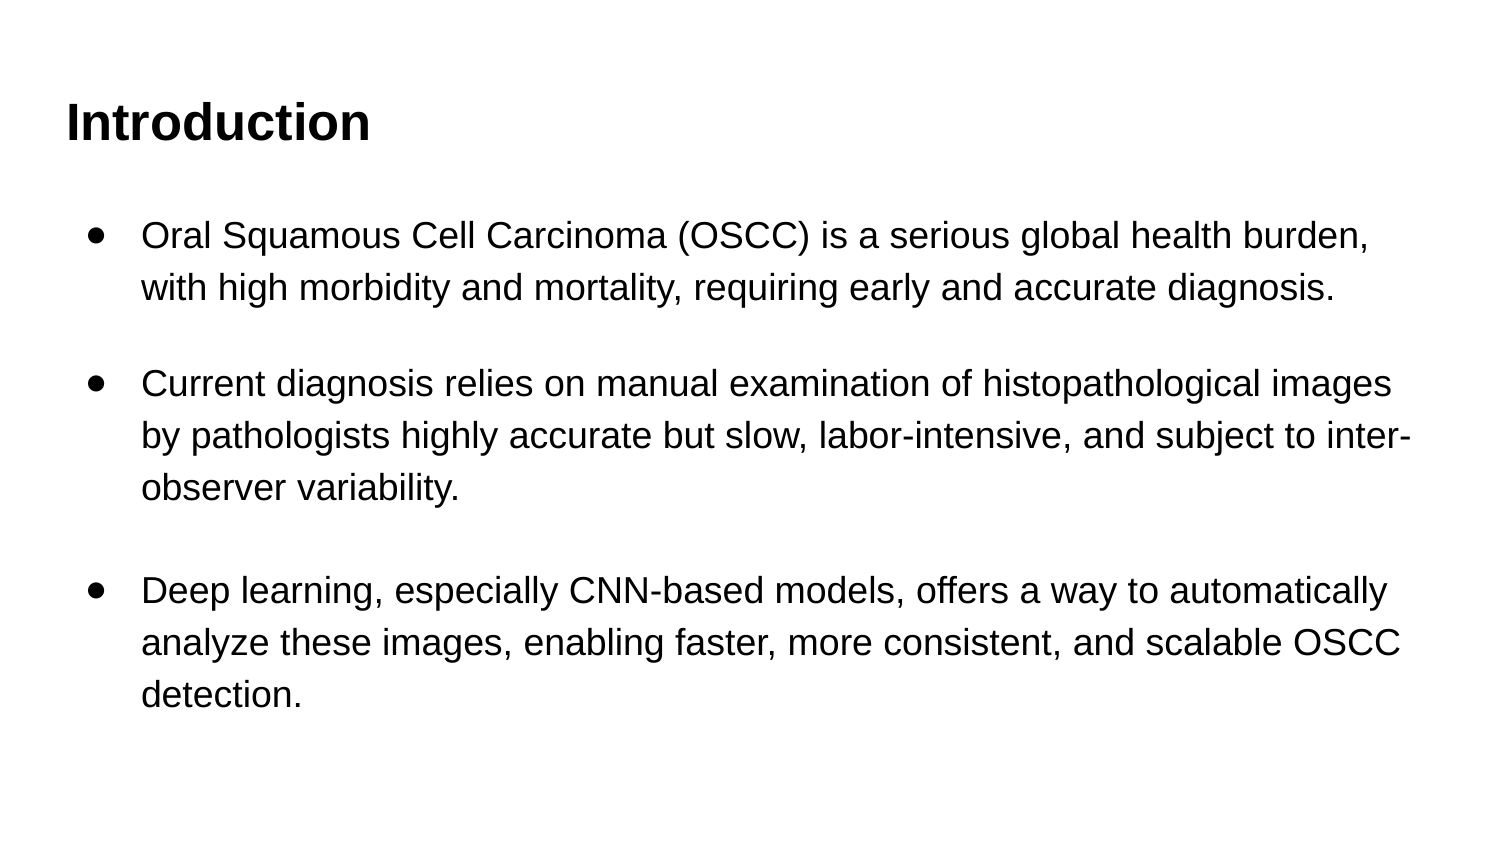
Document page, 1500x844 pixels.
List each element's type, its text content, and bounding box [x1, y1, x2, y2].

title Introduction [51, 72, 1449, 167]
list Oral Squamous Cell Carcinoma (OSCC) is a serious global health burden, with high morbidity and mortality, requiring early and accurate diagnosis. Current diagnosis relies on manual examination of histopathological images by pathologists highly accurate but slow, labor-intensive, and subject to inter-observer variability. Deep learning, especially CNN-based models, offers a way to automatically analyze these images, enabling faster, more consistent, and scalable OSCC detection. [51, 189, 1449, 750]
